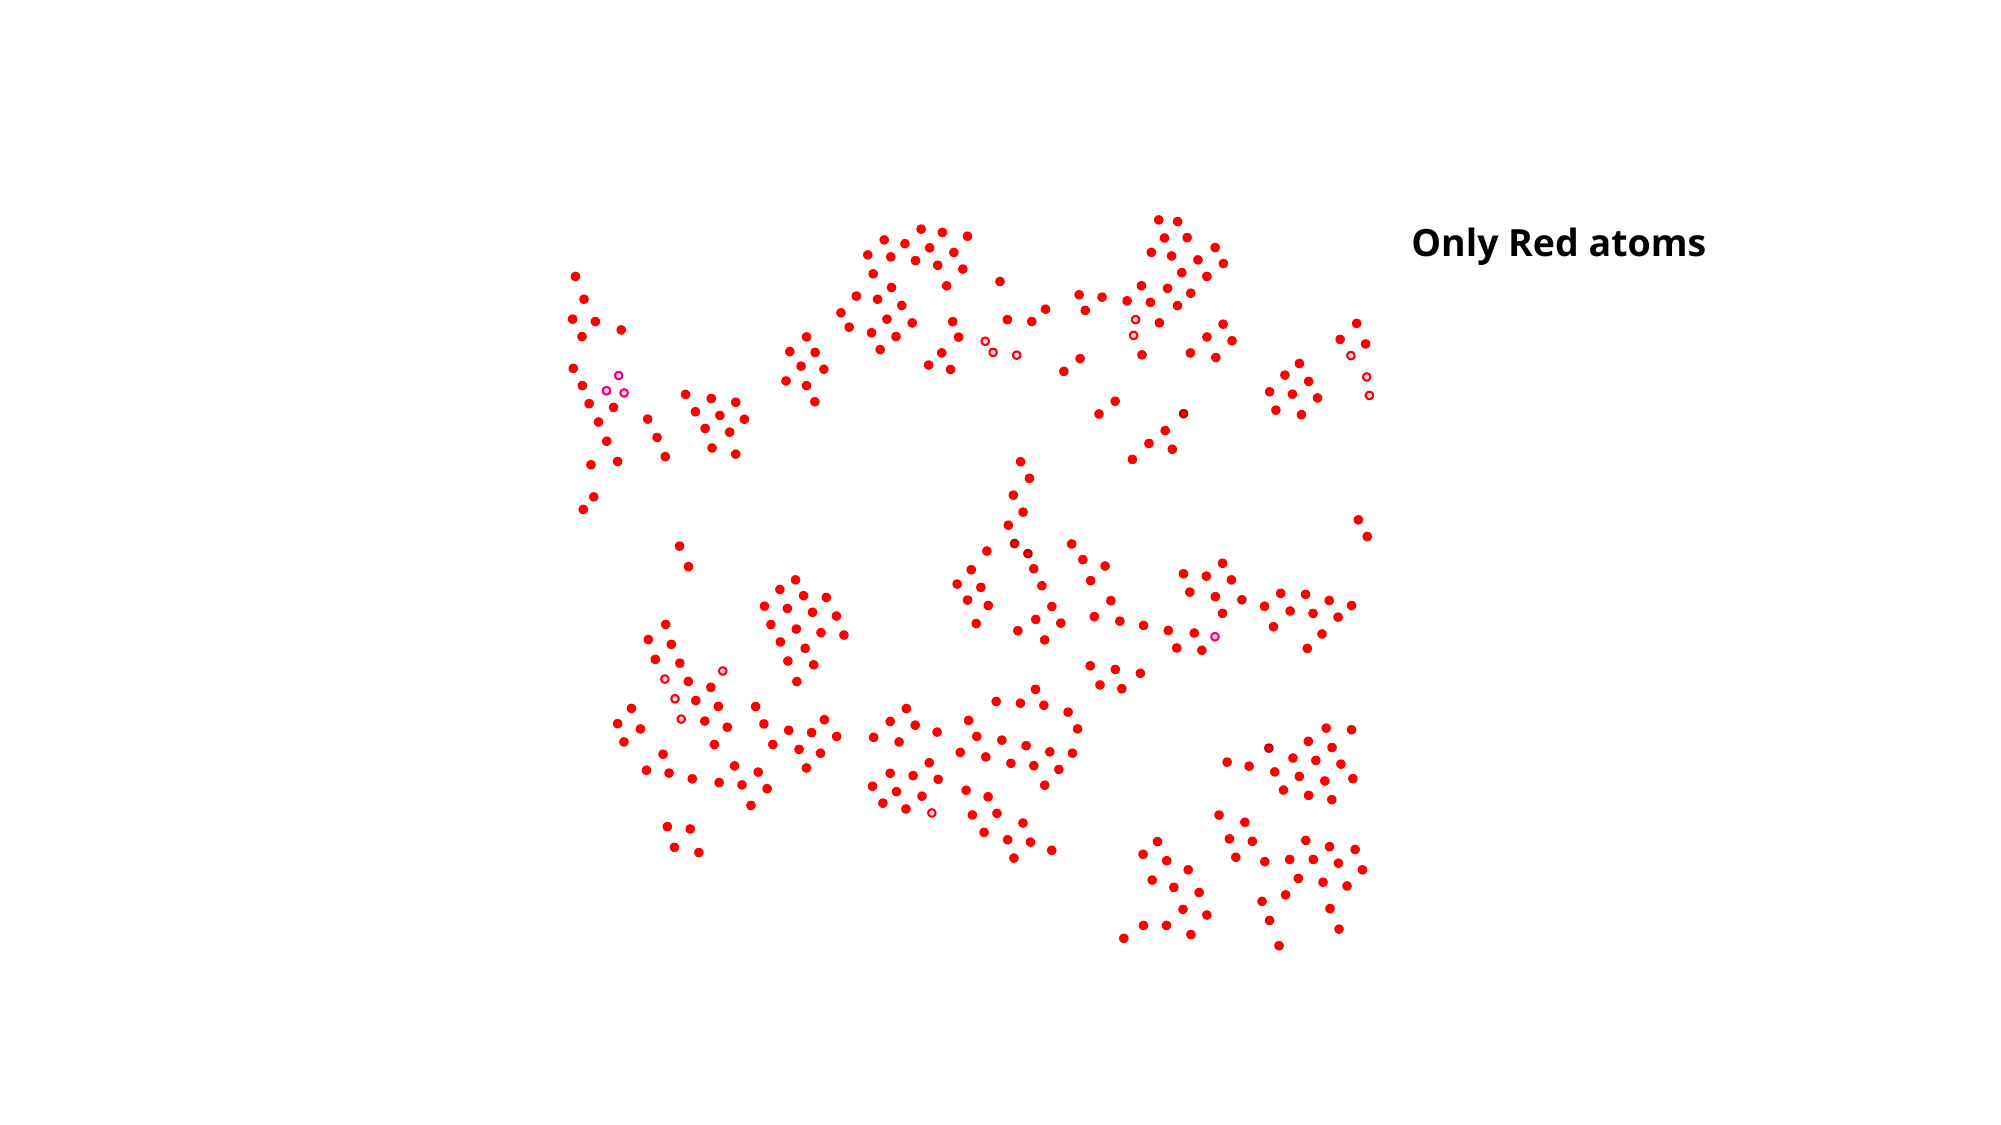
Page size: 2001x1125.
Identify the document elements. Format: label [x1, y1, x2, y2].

text_box [1080, 305, 1091, 316]
text_box [1360, 339, 1371, 349]
text_box [1244, 761, 1254, 771]
text_box [759, 601, 770, 611]
text_box [1348, 773, 1358, 784]
text_box [650, 654, 661, 665]
text_box [690, 406, 701, 417]
text_box [910, 255, 921, 266]
text_box [844, 322, 855, 333]
text_box [1230, 852, 1241, 863]
text_box [891, 331, 901, 342]
text_box [1226, 575, 1237, 585]
text_box [1364, 390, 1375, 401]
text_box [1278, 785, 1289, 795]
text_box [1227, 335, 1237, 346]
text_box [966, 564, 977, 575]
text_box [652, 432, 662, 443]
text_box [1015, 456, 1026, 467]
text_box [1268, 621, 1279, 632]
text_box [1280, 370, 1290, 380]
text_box [1054, 764, 1064, 775]
text_box [694, 847, 704, 858]
text_box [1193, 255, 1203, 265]
text_box [933, 774, 944, 785]
text_box [949, 247, 959, 258]
text_box [1145, 297, 1156, 308]
text_box [608, 402, 619, 413]
text_box [1353, 515, 1364, 525]
text_box [1271, 405, 1281, 415]
text_box [810, 347, 820, 358]
text_box [1186, 929, 1196, 940]
text_box [775, 637, 786, 647]
text_box [1026, 316, 1037, 327]
text_box [932, 260, 943, 271]
text_box [1185, 348, 1196, 358]
text_box [715, 410, 725, 421]
text_box [1161, 920, 1172, 931]
text_box [730, 449, 741, 459]
text_box [1326, 794, 1337, 805]
text_box [1285, 606, 1295, 616]
text_box [612, 456, 623, 467]
text_box [781, 376, 791, 386]
text_box [957, 264, 968, 274]
text_box [792, 676, 802, 687]
text_box [1127, 454, 1138, 465]
text_box [1030, 614, 1041, 625]
text_box [1303, 376, 1314, 387]
text_box [1287, 389, 1298, 399]
text_box [821, 592, 832, 603]
text_box [1296, 409, 1307, 420]
text_box [570, 271, 581, 282]
text_box [713, 701, 724, 712]
text_box [1288, 753, 1298, 763]
text_box [766, 619, 776, 630]
text_box [862, 250, 873, 260]
text_box [816, 627, 826, 638]
text_box [1018, 507, 1028, 517]
text_box [1346, 600, 1357, 611]
text_box [1028, 760, 1039, 771]
text_box [1294, 771, 1305, 782]
text_box [775, 584, 785, 595]
text_box [1189, 628, 1200, 638]
text_box [819, 364, 829, 375]
text_box [882, 314, 892, 325]
text_box [801, 332, 812, 342]
text_box [1040, 304, 1051, 315]
text_box [662, 821, 673, 832]
text_box [1153, 215, 1164, 225]
text_box [717, 666, 728, 676]
text_box [1166, 251, 1177, 261]
text_box [1023, 548, 1033, 559]
text_box [886, 282, 897, 293]
text_box [729, 761, 740, 771]
text_box [971, 731, 982, 742]
text_box [699, 716, 710, 726]
text_box [878, 798, 888, 809]
text_box [1160, 425, 1171, 436]
text_box [980, 336, 991, 347]
text_box [961, 785, 971, 796]
text_box [1183, 865, 1194, 875]
text_box [577, 380, 588, 391]
text_box [1361, 372, 1372, 382]
text_box [907, 318, 918, 328]
text_box [1009, 538, 1020, 549]
text_box [810, 396, 820, 407]
text_box [1159, 233, 1170, 243]
text_box [1300, 835, 1311, 846]
text_box [1097, 292, 1107, 302]
text_box [1201, 571, 1212, 581]
text_box [983, 600, 994, 611]
text_box [997, 735, 1007, 745]
text_box [687, 774, 698, 784]
text_box [1044, 747, 1055, 757]
text_box [1396, 211, 1872, 272]
text_box [953, 332, 964, 342]
text_box [983, 791, 993, 802]
text_box [963, 715, 974, 726]
text_box [1137, 350, 1147, 360]
text_box [1350, 844, 1360, 855]
text_box [1324, 841, 1335, 852]
text_box [1063, 707, 1073, 717]
text_box [1011, 350, 1022, 361]
text_box [897, 300, 907, 311]
text_box [584, 398, 594, 409]
text_box [1100, 561, 1110, 571]
text_box [1116, 683, 1127, 694]
text_box [1013, 625, 1023, 636]
text_box [1319, 776, 1330, 786]
text_box [1259, 856, 1270, 867]
text_box [1300, 589, 1311, 600]
text_box [1039, 700, 1049, 711]
text_box [867, 781, 878, 792]
text_box [1003, 520, 1014, 531]
text_box [601, 385, 612, 396]
text_box [1264, 743, 1274, 753]
text_box [753, 767, 764, 777]
text_box [1333, 858, 1344, 868]
text_box [1311, 755, 1321, 766]
text_box [1357, 865, 1368, 875]
text_box [1280, 890, 1291, 900]
text_box [1161, 855, 1172, 866]
text_box [1362, 531, 1373, 542]
text_box [901, 804, 911, 814]
text_box [1059, 366, 1069, 377]
text_box [1182, 232, 1192, 243]
text_box [1169, 882, 1179, 893]
text_box [1342, 881, 1352, 891]
text_box [664, 768, 674, 778]
text_box [1089, 611, 1100, 622]
text_box [1138, 849, 1148, 860]
text_box [971, 618, 982, 629]
text_box [785, 346, 795, 357]
text_box [916, 224, 926, 234]
text_box [1176, 267, 1187, 278]
text_box [1351, 318, 1362, 329]
text_box [613, 370, 624, 381]
text_box [739, 414, 750, 425]
text_box [1130, 314, 1141, 325]
text_box [1006, 758, 1016, 769]
text_box [1039, 635, 1050, 645]
text_box [868, 732, 879, 743]
text_box [1346, 724, 1357, 735]
text_box [707, 443, 717, 453]
text_box [1264, 386, 1275, 397]
text_box [706, 393, 717, 404]
text_box [936, 348, 947, 358]
text_box [1138, 620, 1149, 631]
text_box [923, 360, 934, 370]
text_box [945, 364, 956, 375]
text_box [1163, 625, 1174, 636]
text_box [642, 414, 653, 424]
text_box [768, 739, 778, 750]
text_box [1211, 352, 1221, 363]
text_box [980, 752, 991, 762]
text_box [626, 703, 637, 714]
text_box [674, 541, 685, 551]
text_box [1178, 408, 1189, 419]
text_box [992, 808, 1002, 819]
text_box [917, 791, 927, 801]
text_box [1197, 645, 1207, 656]
text_box [910, 720, 921, 730]
text_box [685, 824, 696, 834]
text_box [1274, 940, 1284, 951]
text_box [1072, 724, 1083, 734]
text_box [1321, 723, 1332, 733]
text_box [619, 388, 629, 398]
text_box [1346, 350, 1356, 361]
text_box [927, 808, 937, 818]
text_box [593, 417, 604, 427]
text_box [1210, 631, 1220, 642]
text_box [746, 800, 756, 811]
text_box [1122, 295, 1132, 306]
text_box [1312, 393, 1323, 403]
text_box [680, 389, 691, 400]
text_box [800, 643, 811, 654]
text_box [952, 579, 963, 589]
text_box [790, 575, 801, 585]
text_box [1294, 358, 1305, 369]
text_box [879, 235, 890, 245]
text_box [941, 280, 952, 291]
text_box [839, 630, 849, 640]
text_box [683, 676, 694, 687]
text_box [1047, 601, 1057, 612]
text_box [1171, 643, 1182, 653]
text_box [660, 674, 670, 684]
text_box [1074, 289, 1084, 300]
text_box [1075, 353, 1085, 364]
text_box [1078, 554, 1088, 565]
text_box [1185, 288, 1196, 299]
text_box [962, 231, 973, 242]
text_box [1178, 568, 1189, 579]
text_box [1002, 834, 1013, 845]
text_box [807, 607, 818, 618]
text_box [590, 316, 601, 327]
text_box [1214, 810, 1224, 820]
text_box [1172, 216, 1183, 227]
text_box [586, 459, 596, 470]
text_box [908, 770, 918, 781]
text_box [1327, 742, 1337, 753]
text_box [806, 727, 817, 738]
text_box [1128, 330, 1139, 341]
text_box [1018, 818, 1028, 828]
text_box [872, 294, 883, 305]
text_box [759, 719, 769, 729]
text_box [1015, 698, 1026, 709]
text_box [1106, 595, 1116, 606]
text_box [1008, 490, 1019, 500]
text_box [1162, 283, 1173, 294]
text_box [690, 695, 701, 706]
text_box [1037, 580, 1047, 591]
text_box [1217, 608, 1228, 619]
text_box [578, 504, 589, 515]
text_box [1335, 334, 1345, 345]
text_box [660, 451, 671, 462]
text_box [568, 363, 579, 374]
text_box [1202, 910, 1212, 920]
text_box [894, 737, 904, 747]
text_box [1247, 836, 1258, 847]
text_box [1303, 736, 1314, 747]
text_box [1237, 594, 1247, 605]
text_box [683, 561, 694, 572]
text_box [1210, 591, 1221, 602]
text_box [1110, 664, 1121, 675]
text_box [1138, 920, 1149, 931]
text_box [750, 701, 761, 712]
text_box [1115, 616, 1125, 626]
text_box [1030, 684, 1041, 695]
text_box [616, 325, 627, 335]
text_box [588, 492, 599, 502]
text_box [1172, 300, 1183, 311]
text_box [967, 810, 978, 820]
text_box [612, 718, 623, 729]
text_box [1055, 618, 1066, 628]
text_box [1021, 740, 1031, 751]
text_box [1095, 680, 1105, 690]
text_box [991, 696, 1002, 707]
text_box [676, 714, 687, 724]
text_box [1046, 845, 1057, 856]
text_box [836, 308, 846, 318]
text_box [1318, 877, 1328, 888]
text_box [1025, 837, 1036, 847]
text_box [675, 658, 685, 668]
text_box [660, 619, 671, 630]
text_box [1218, 258, 1229, 269]
text_box [1154, 318, 1165, 328]
text_box [1302, 643, 1313, 654]
text_box [1066, 539, 1077, 549]
text_box [875, 344, 886, 355]
text_box [1259, 601, 1270, 612]
text_box [1333, 612, 1343, 622]
text_box [1194, 887, 1204, 898]
text_box [891, 786, 902, 797]
text_box [1009, 853, 1019, 863]
text_box [1210, 242, 1220, 253]
text_box [1217, 558, 1228, 569]
text_box [1336, 759, 1346, 769]
text_box [947, 316, 958, 327]
text_box [706, 682, 716, 693]
text_box [635, 724, 646, 734]
text_box [924, 757, 935, 768]
text_box [714, 777, 724, 788]
text_box [801, 763, 812, 773]
text_box [737, 780, 747, 790]
text_box [1028, 563, 1039, 574]
text_box [1224, 834, 1235, 844]
text_box [1110, 396, 1120, 407]
text_box [1067, 748, 1078, 758]
text_box [851, 291, 862, 301]
text_box [1152, 836, 1163, 847]
text_box [666, 639, 677, 650]
text_box [900, 238, 910, 249]
text_box [794, 744, 804, 755]
text_box [658, 749, 668, 760]
text_box [722, 722, 733, 733]
text_box [885, 768, 895, 779]
text_box [782, 603, 793, 614]
text_box [885, 716, 895, 727]
text_box [1184, 587, 1195, 597]
text_box [1167, 444, 1178, 455]
text_box [1118, 933, 1129, 944]
text_box [976, 582, 986, 593]
text_box [1085, 660, 1096, 671]
text_box [669, 842, 680, 853]
text_box [979, 827, 989, 838]
text_box [1264, 915, 1275, 926]
text_box [1147, 875, 1158, 885]
text_box [700, 423, 710, 434]
text_box [1146, 247, 1157, 258]
text_box [1085, 575, 1096, 586]
text_box [831, 611, 842, 621]
text_box [730, 397, 741, 408]
text_box [1284, 854, 1295, 865]
text_box [579, 294, 589, 305]
text_box [955, 747, 966, 758]
text_box [1144, 438, 1154, 449]
text_box [815, 748, 826, 759]
text_box [1275, 588, 1286, 599]
text_box [1303, 790, 1314, 801]
text_box [643, 634, 654, 645]
text_box [1222, 757, 1232, 767]
text_box [1218, 319, 1228, 330]
text_box [791, 624, 802, 634]
text_box [982, 546, 992, 556]
text_box [1136, 280, 1147, 291]
text_box [937, 227, 948, 238]
text_box [567, 314, 578, 324]
text_box [1002, 314, 1013, 325]
text_box [796, 361, 806, 371]
text_box [601, 436, 612, 447]
text_box [1308, 608, 1318, 619]
text_box [577, 331, 587, 342]
text_box [962, 595, 973, 605]
text_box [995, 276, 1005, 287]
text_box [798, 590, 809, 601]
text_box [1039, 780, 1050, 791]
text_box [1334, 924, 1344, 934]
text_box [868, 269, 879, 279]
text_box [619, 737, 629, 747]
text_box [670, 693, 680, 704]
text_box [1269, 767, 1280, 777]
text_box [1024, 473, 1035, 484]
text_box [1202, 271, 1212, 282]
text_box [831, 731, 842, 742]
text_box [1094, 409, 1104, 419]
text_box [1325, 903, 1335, 914]
text_box [762, 783, 772, 794]
text_box [1257, 896, 1267, 907]
text_box [1293, 873, 1304, 884]
text_box [783, 656, 793, 666]
text_box [988, 347, 998, 358]
text_box [1240, 817, 1250, 828]
text_box [885, 252, 896, 262]
text_box [709, 739, 720, 750]
text_box [783, 725, 794, 736]
text_box [819, 714, 830, 725]
text_box [1324, 595, 1335, 606]
text_box [801, 380, 812, 391]
text_box [901, 703, 912, 714]
text_box [641, 765, 652, 776]
text_box [1202, 332, 1212, 342]
text_box [1308, 854, 1319, 865]
text_box [1135, 668, 1146, 679]
text_box [724, 427, 735, 438]
text_box [866, 327, 877, 338]
text_box [1178, 904, 1188, 915]
text_box [924, 243, 935, 253]
text_box [808, 659, 819, 670]
text_box [932, 727, 942, 737]
text_box [1317, 629, 1327, 639]
